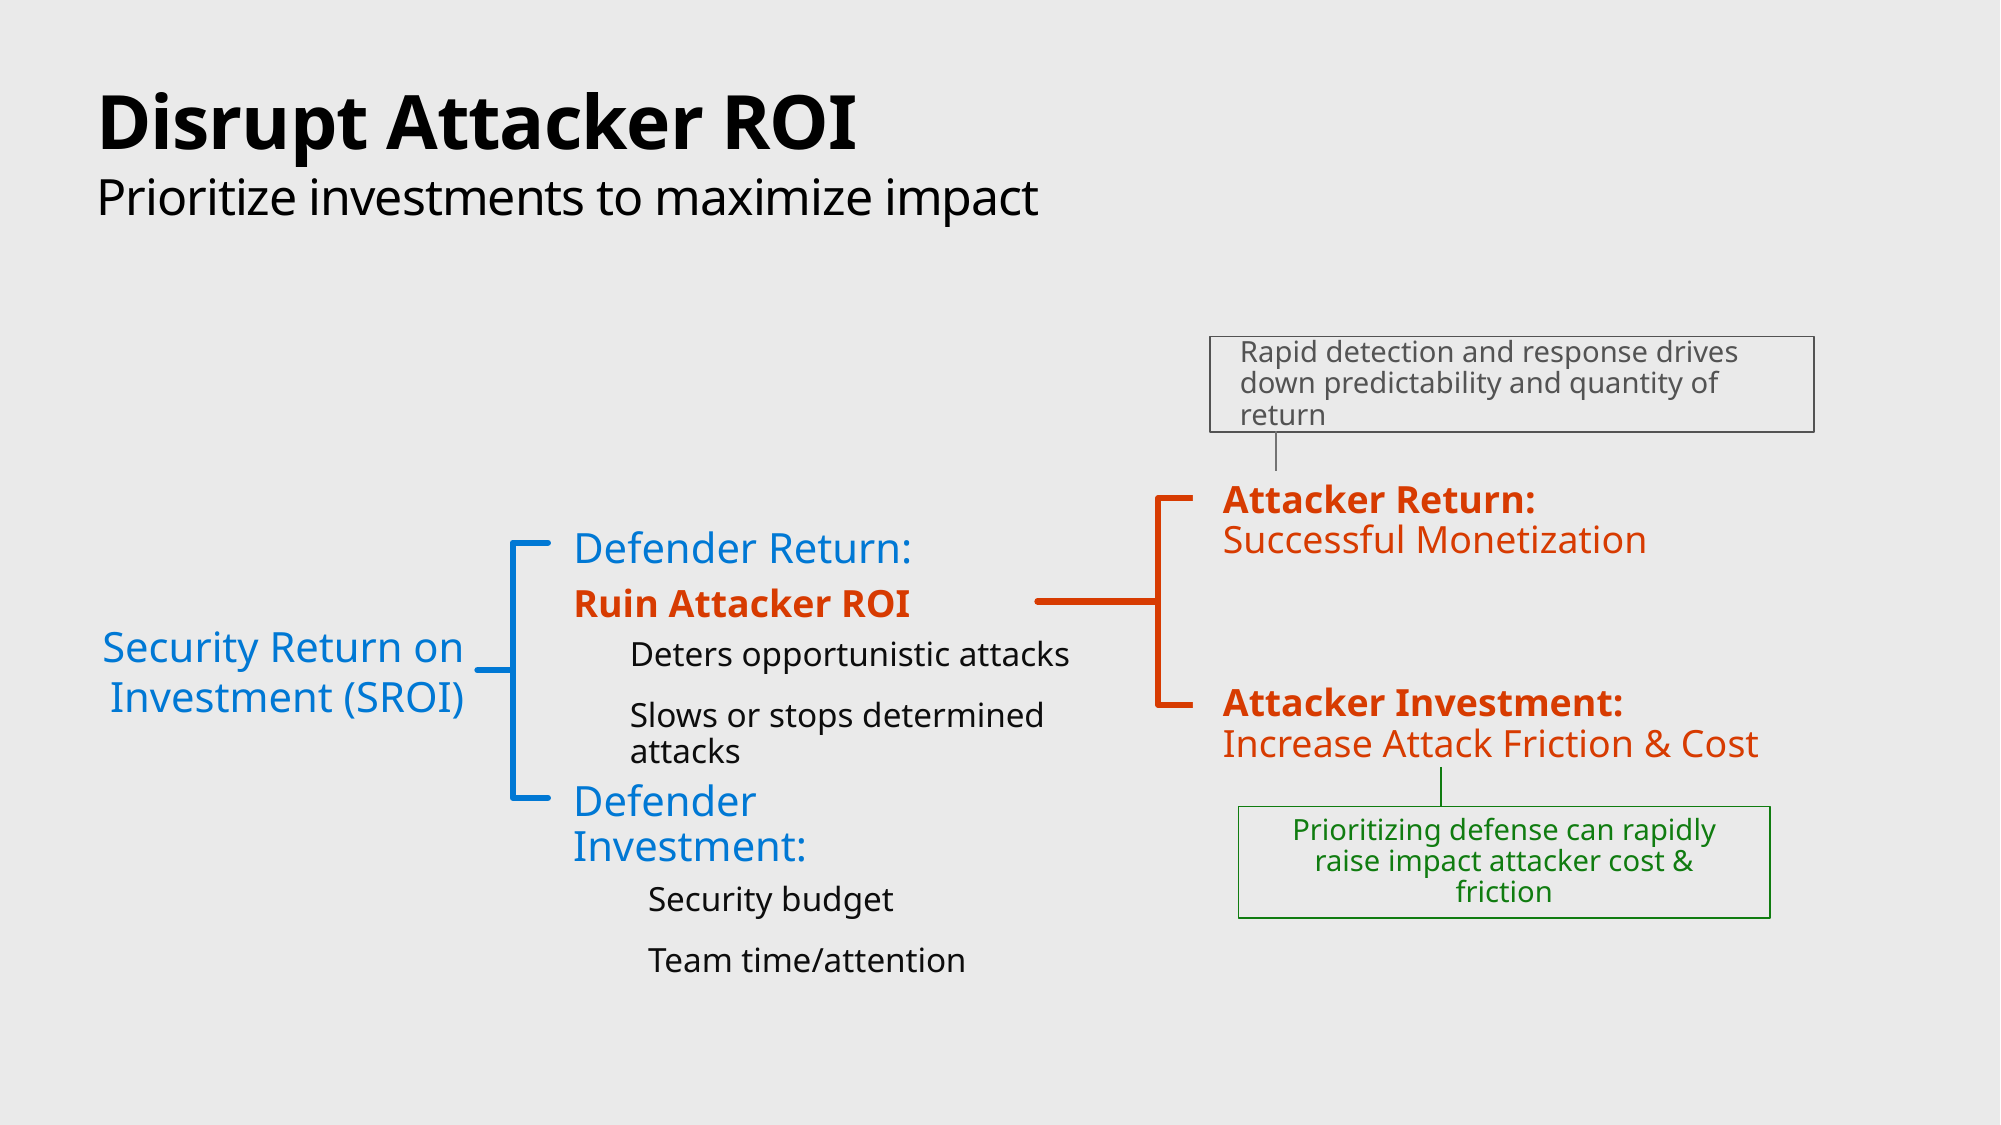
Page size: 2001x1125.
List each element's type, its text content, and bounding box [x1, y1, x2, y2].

text_box Attacker Investment: Increase Attack Friction & Cost [1192, 660, 1834, 790]
text_box Security Return on Investment (SROI) [20, 613, 480, 729]
title Disrupt Attacker ROI Prioritize investments to maximize impact [96, 75, 1904, 227]
text_box [480, 542, 543, 799]
text_box Prioritizing defense can rapidly raise impact attacker cost & friction [1238, 806, 1771, 919]
text_box Rapid detection and response drives down predictability and quantity of return [1209, 336, 1815, 433]
text_box Attacker Return: Successful Monetization [1192, 457, 1715, 587]
text_box [1036, 497, 1280, 705]
text_box Defender Return: Ruin Attacker ROI Deters opportunistic attacks Slows or stops determined attacks [543, 503, 1184, 795]
text_box Defender Investment: Security budget Team time/attention [543, 795, 1019, 1004]
